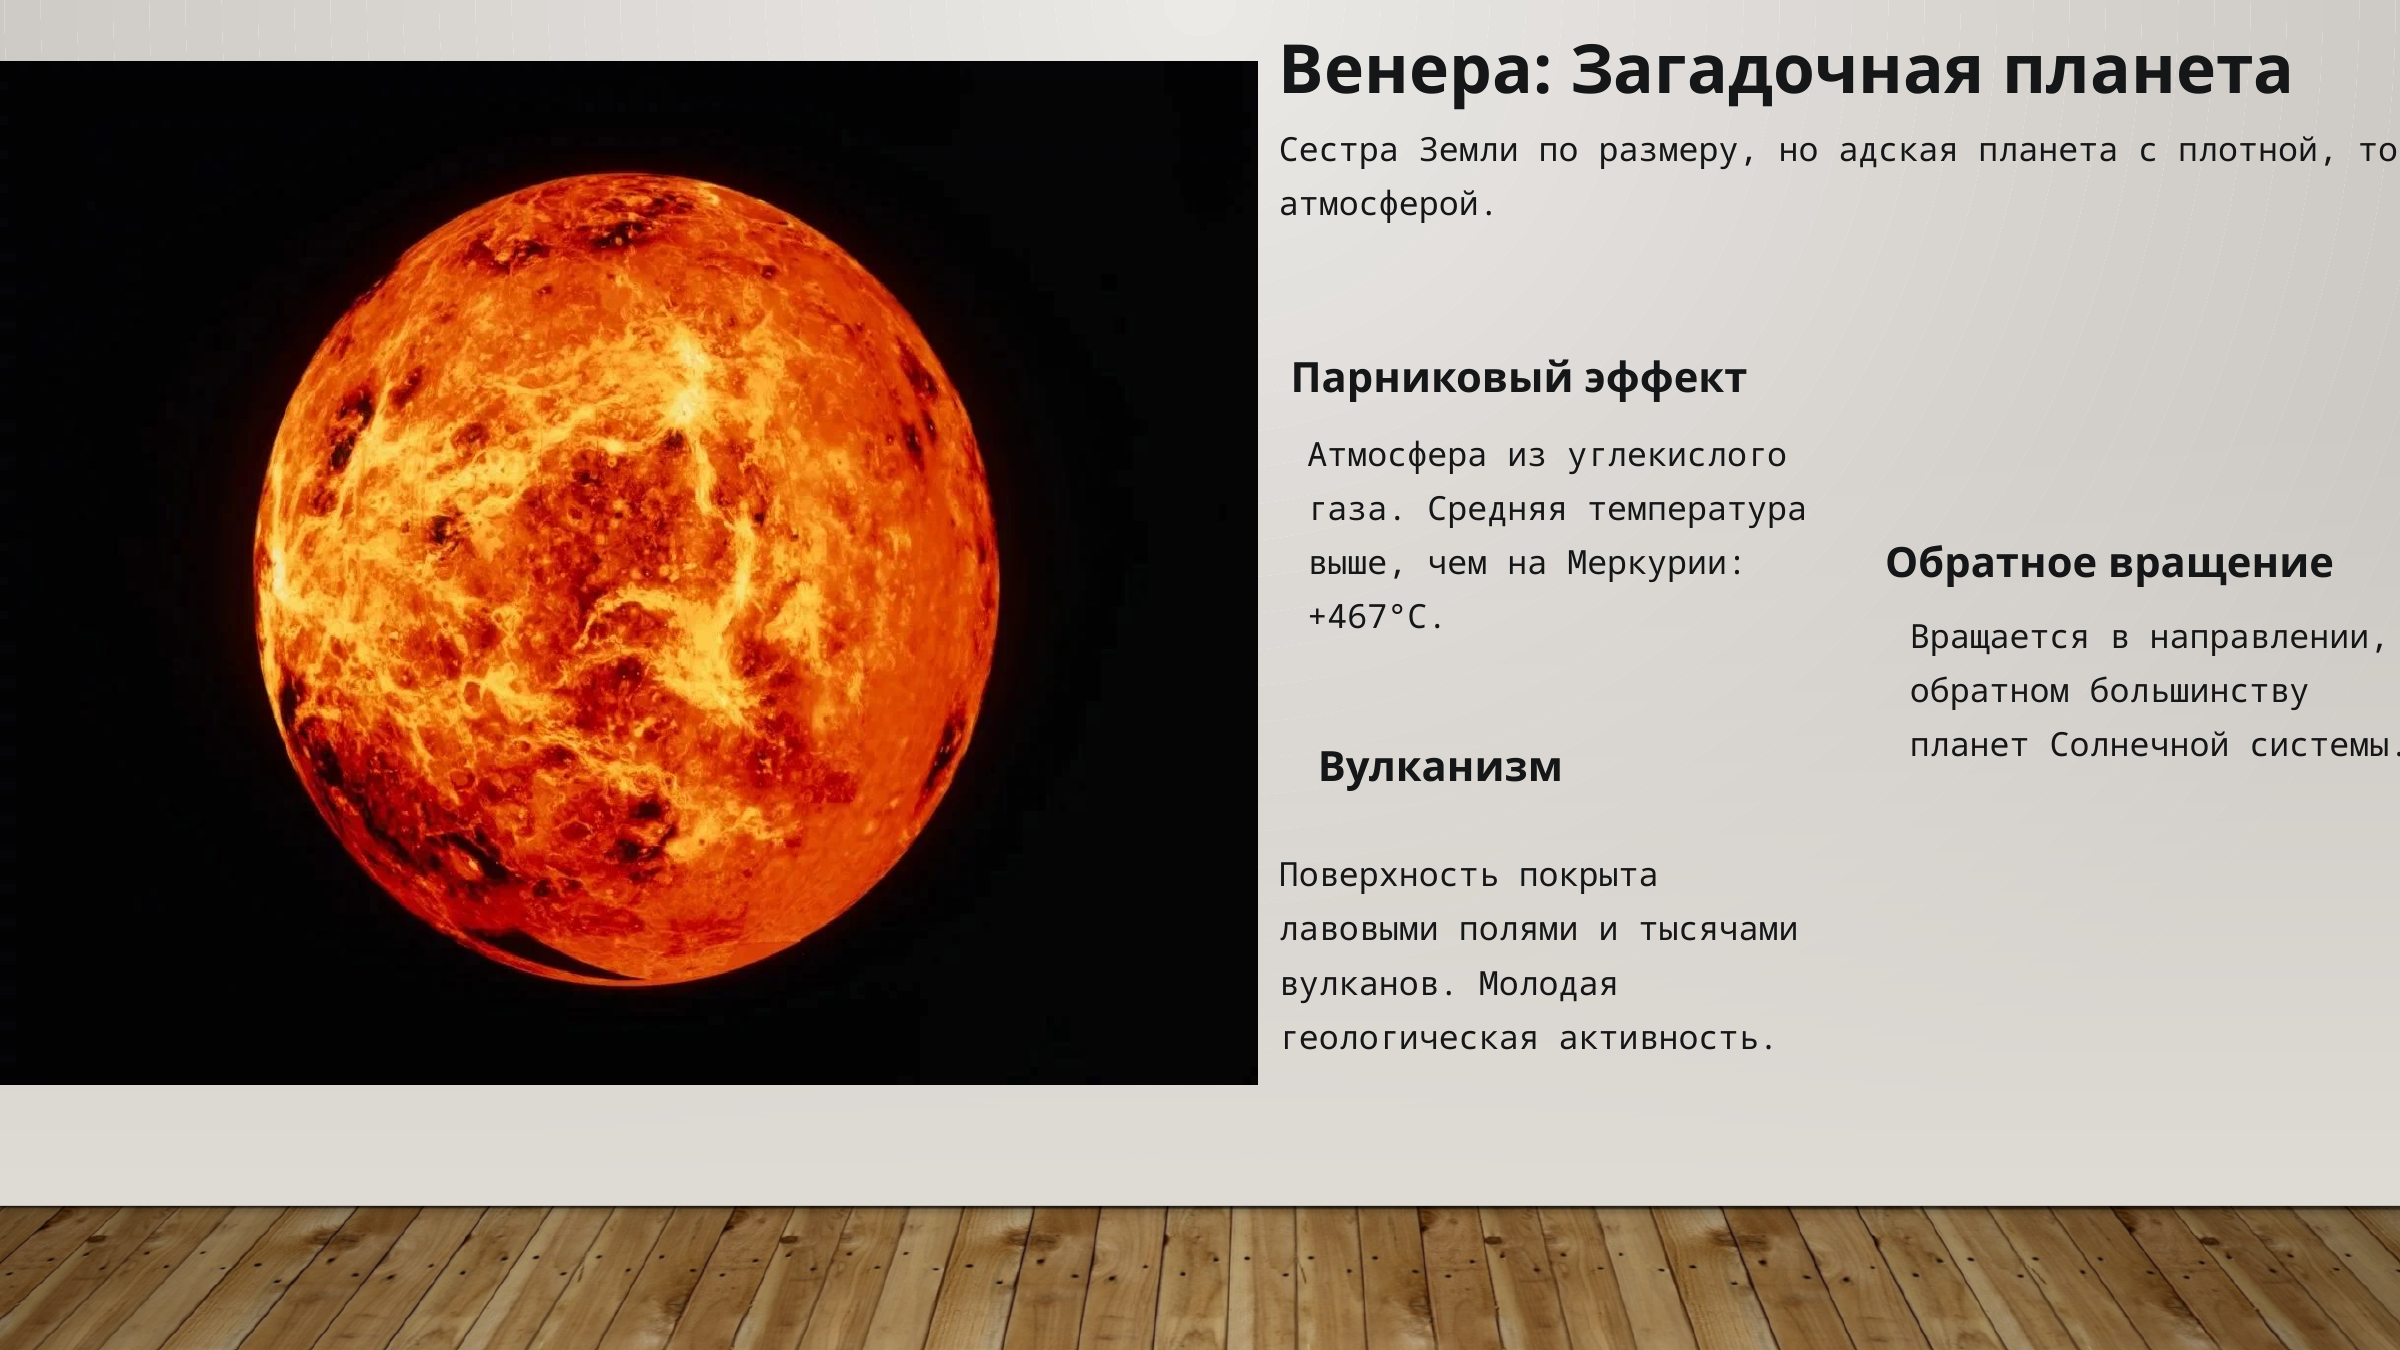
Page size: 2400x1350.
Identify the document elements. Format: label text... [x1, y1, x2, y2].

picture [0, 61, 1258, 1085]
text_box Сестра Земли по размеру, но адская планета с плотной, токсичной атмосферой. [1278, 113, 2400, 223]
text_box Вращается в направлении, обратном большинству планет Солнечной системы. [1909, 600, 2400, 765]
text_box Парниковый эффект [1290, 348, 1795, 402]
text_box Атмосфера из углекислого газа. Средняя температура выше, чем на Меркурии: +467°C. [1307, 418, 1835, 658]
picture [0, 1206, 2400, 1350]
text_box Обратное вращение [1885, 532, 2373, 586]
text_box Вулканизм [1317, 736, 1744, 790]
text_box Венера: Загадочная планета [1278, 23, 2373, 109]
text_box Поверхность покрыта лавовыми полями и тысячами вулканов. Молодая геологическая активность. [1278, 839, 1806, 1058]
